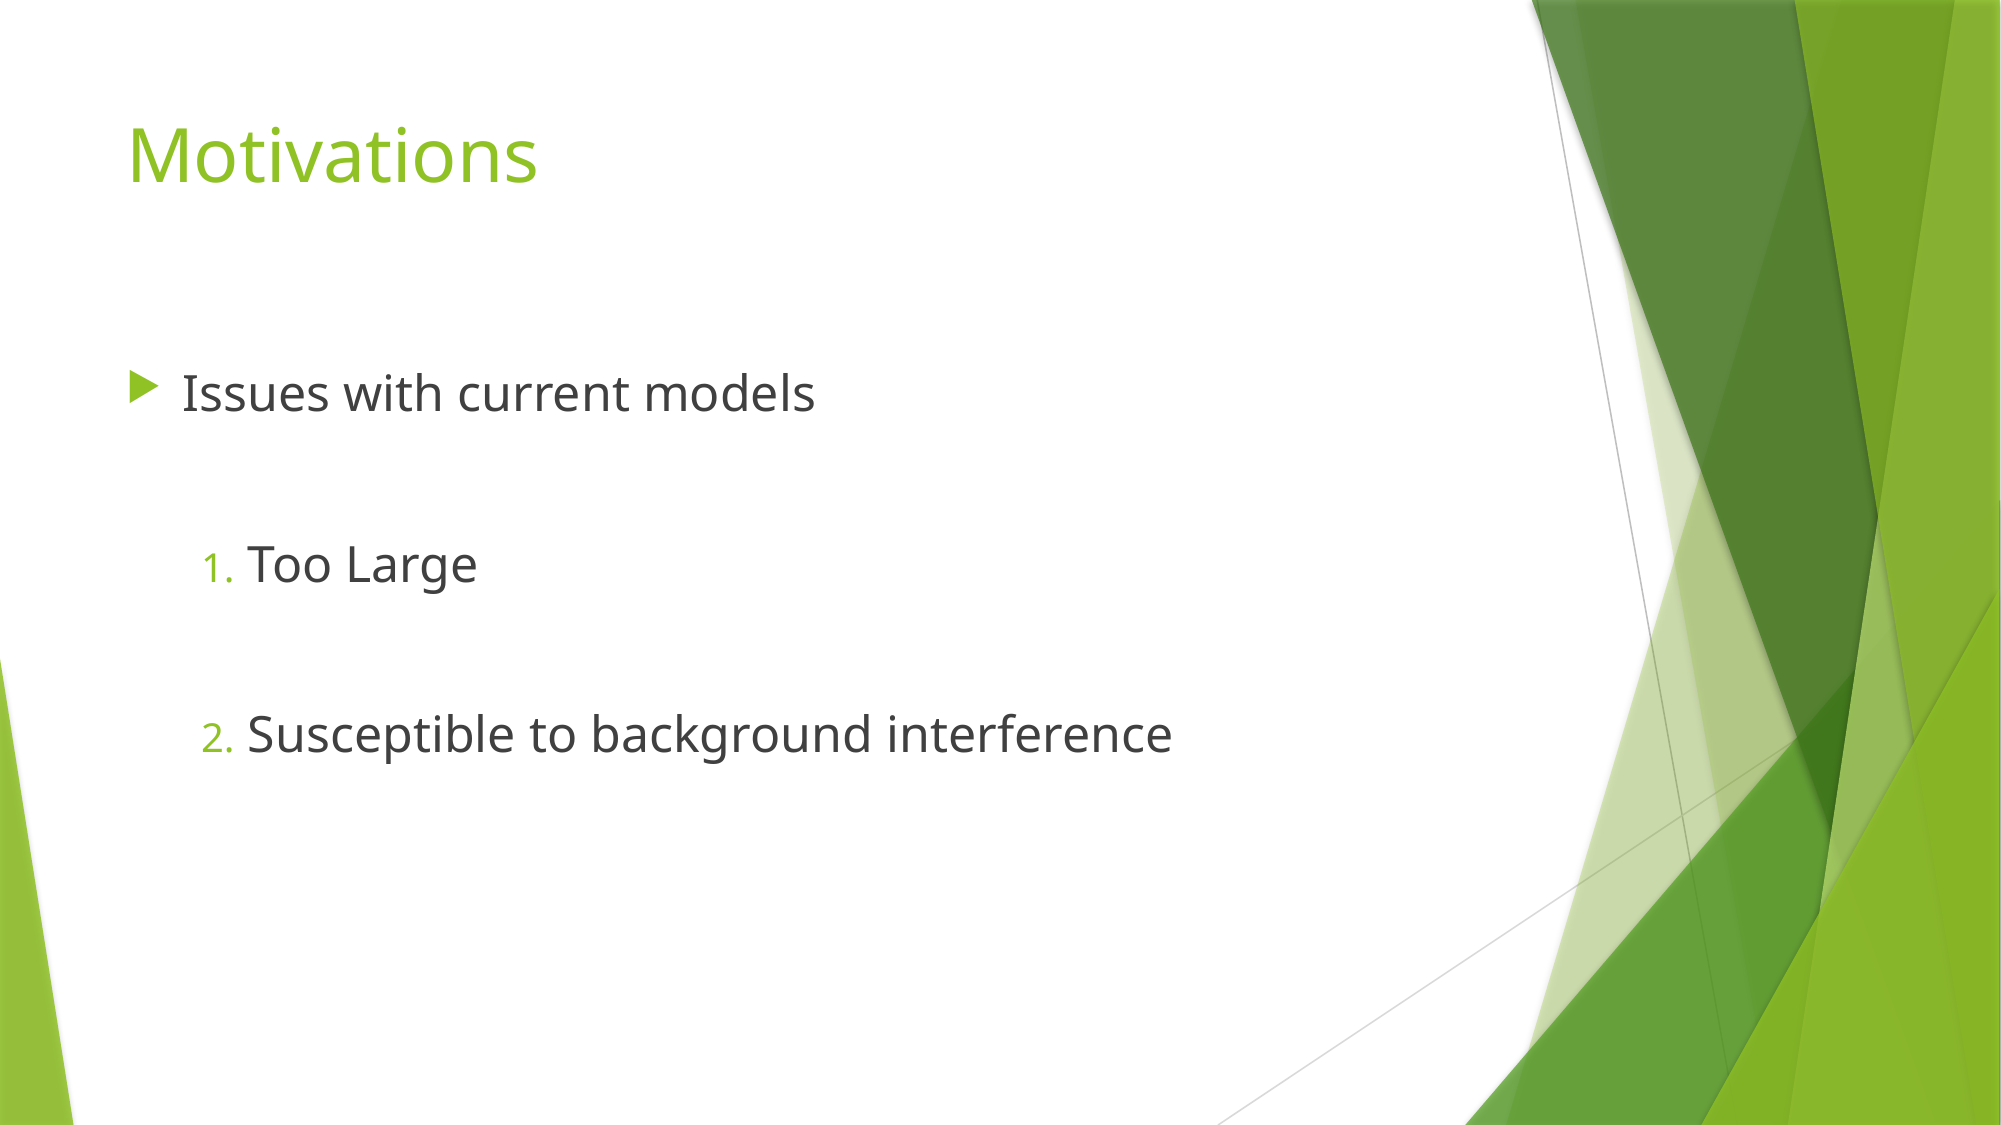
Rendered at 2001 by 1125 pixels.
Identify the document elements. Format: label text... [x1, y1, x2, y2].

list Issues with current models Too Large Susceptible to background interference [111, 354, 1522, 992]
title Motivations [111, 99, 1522, 317]
